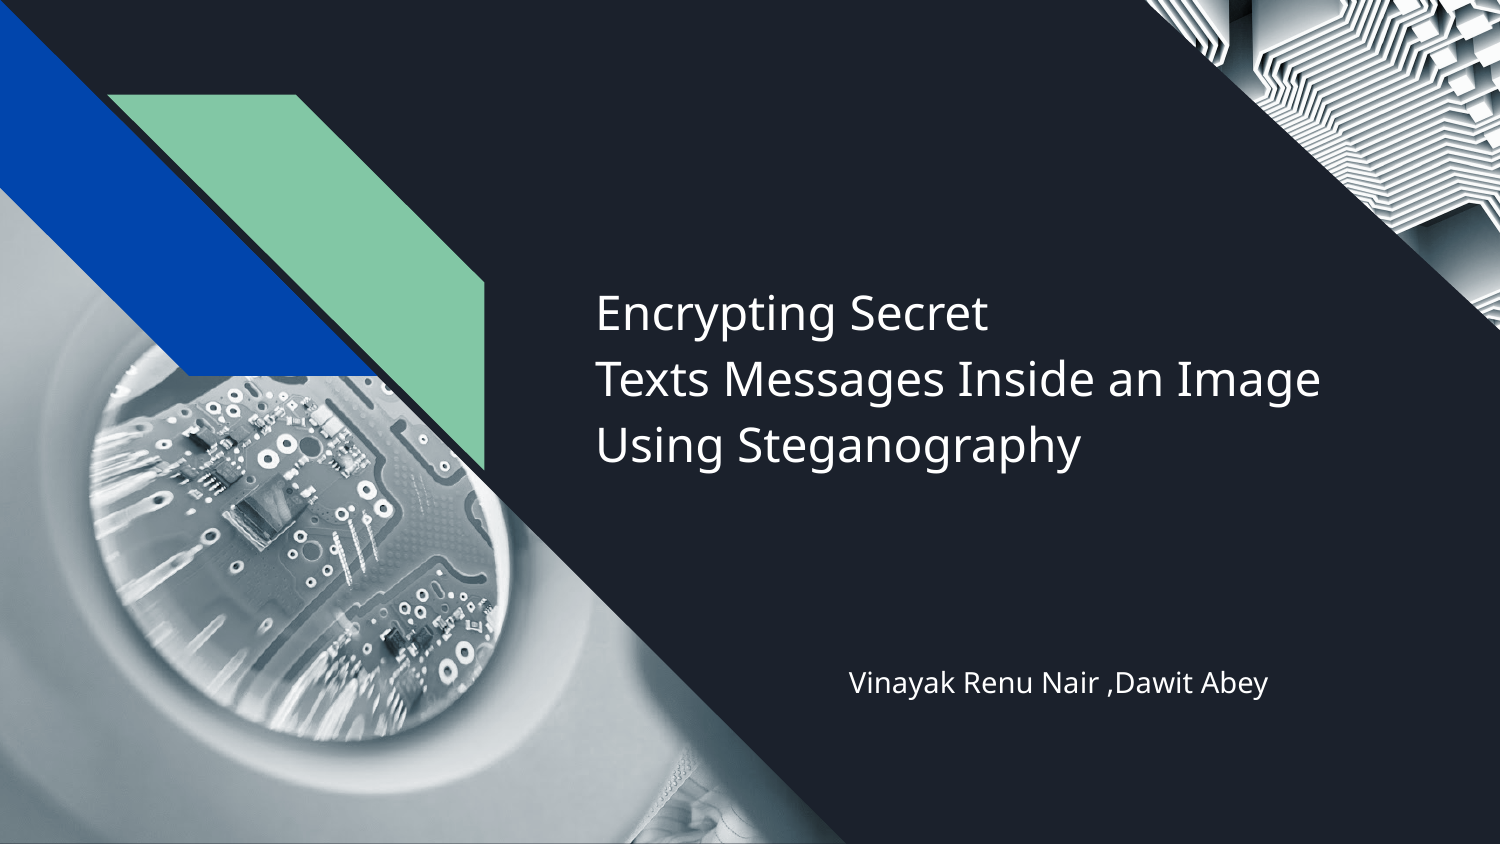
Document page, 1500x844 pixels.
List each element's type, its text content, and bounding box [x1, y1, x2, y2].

picture [1144, 0, 1500, 331]
picture [0, 189, 847, 844]
title Encrypting Secret Texts Messages Inside an Image Using Steganography [580, 258, 1404, 518]
subtitle Vinayak Renu Nair ,Dawit Abey [833, 643, 1404, 727]
